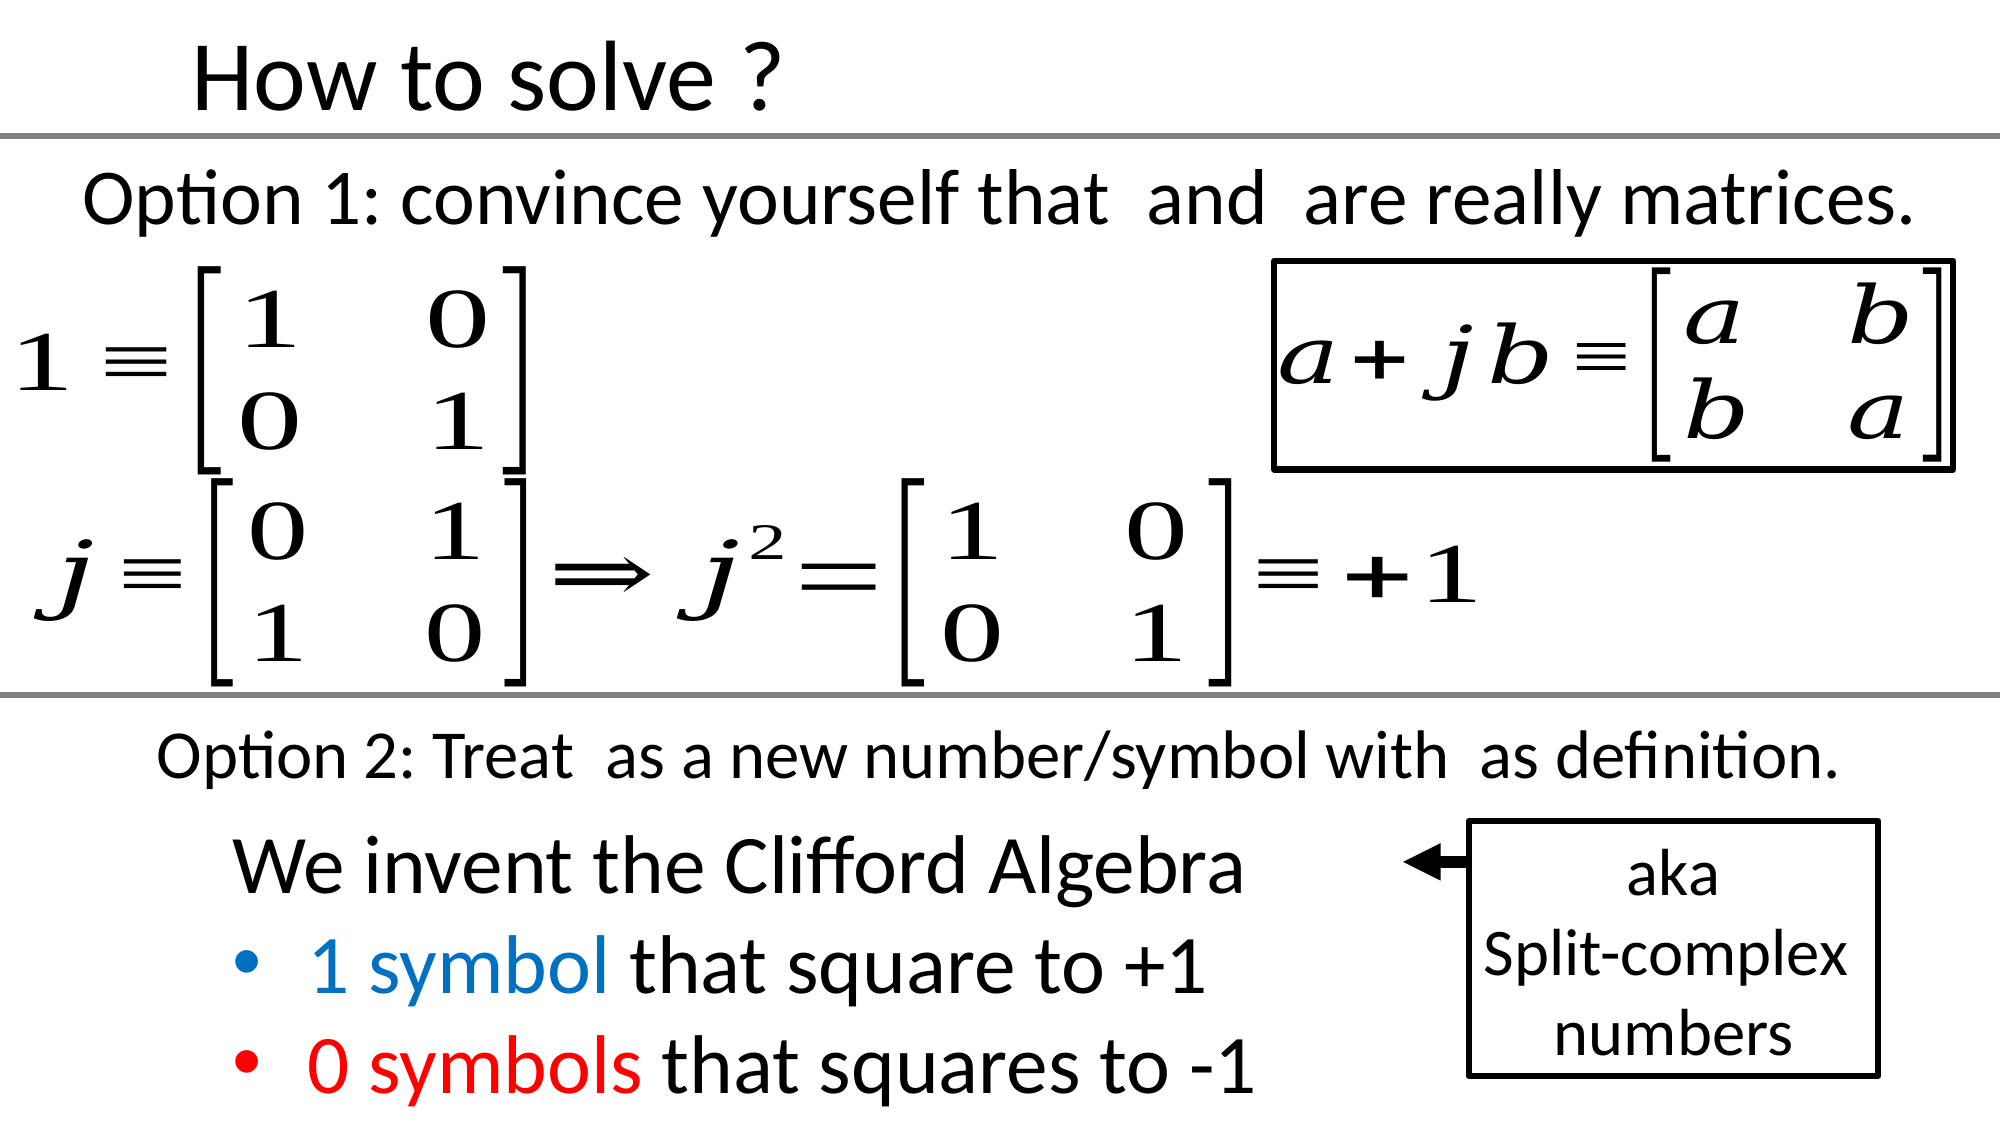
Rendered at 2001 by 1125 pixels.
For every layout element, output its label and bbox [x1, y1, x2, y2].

text_box [1403, 821, 1882, 1079]
